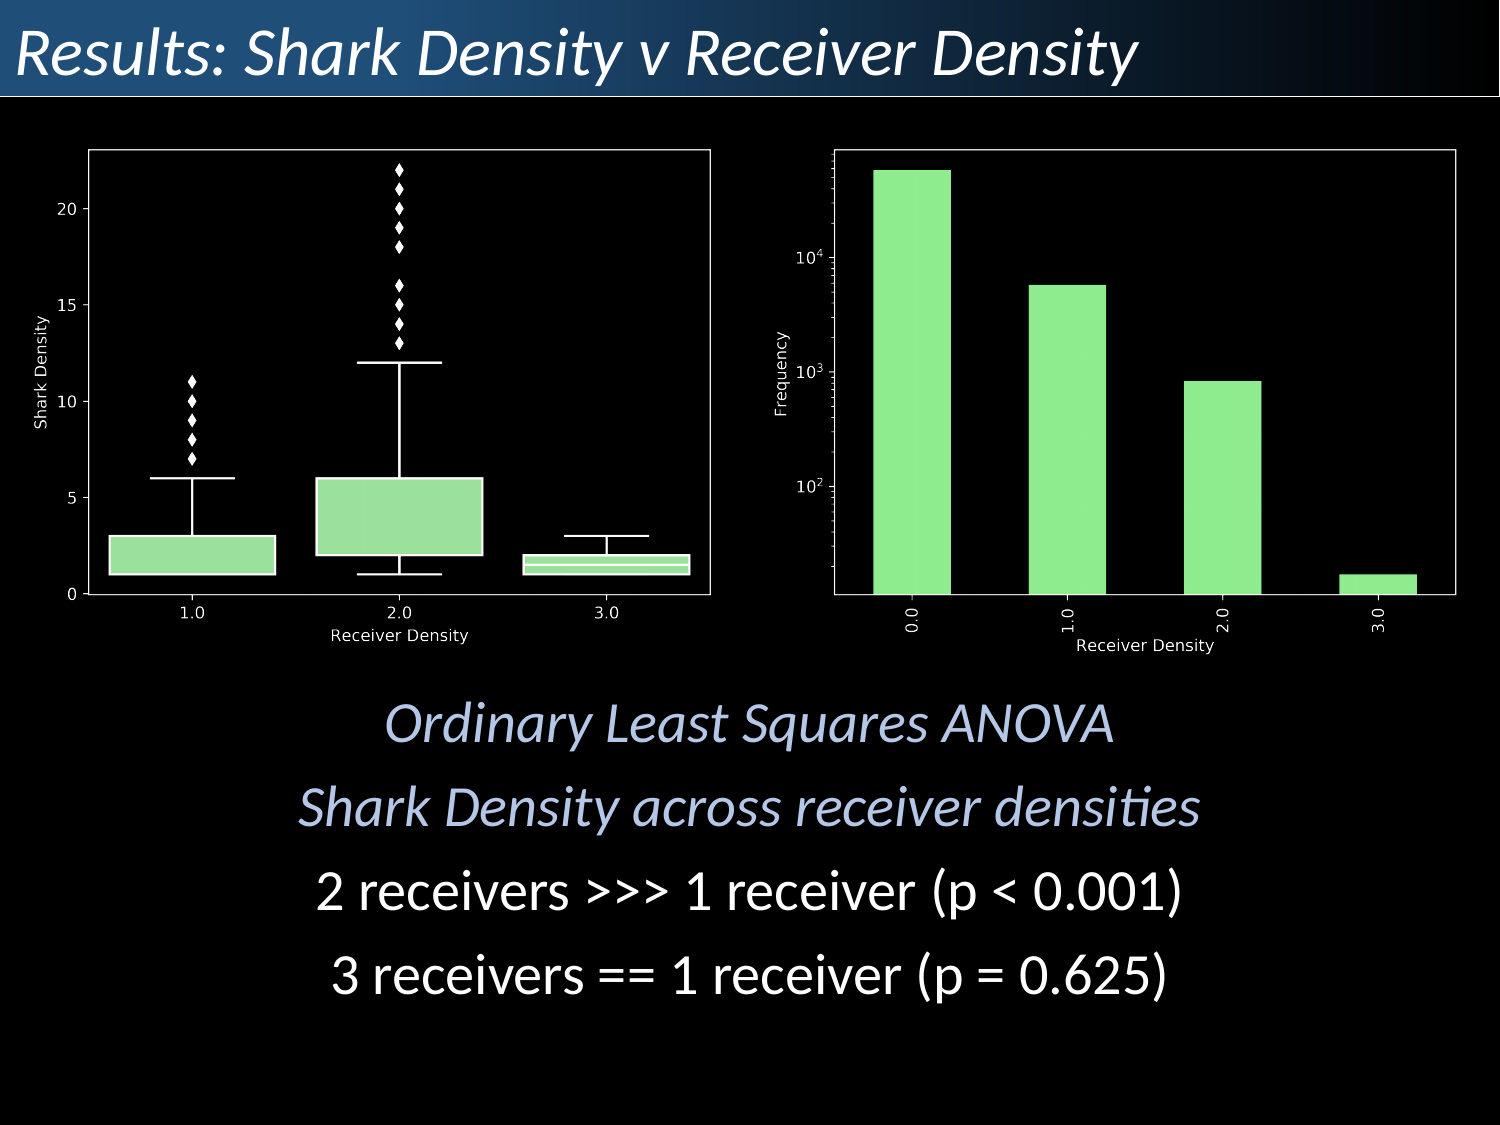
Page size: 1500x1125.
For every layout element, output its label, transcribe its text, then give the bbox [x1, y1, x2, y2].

text_box Ordinary Least Squares ANOVA Shark Density across receiver densities 2 receivers >>> 1 receiver (p < 0.001) 3 receivers == 1 receiver (p = 0.625) [35, 684, 1465, 1015]
picture [0, 79, 1500, 668]
text_box Results: Shark Density v Receiver Density [0, 0, 1500, 79]
